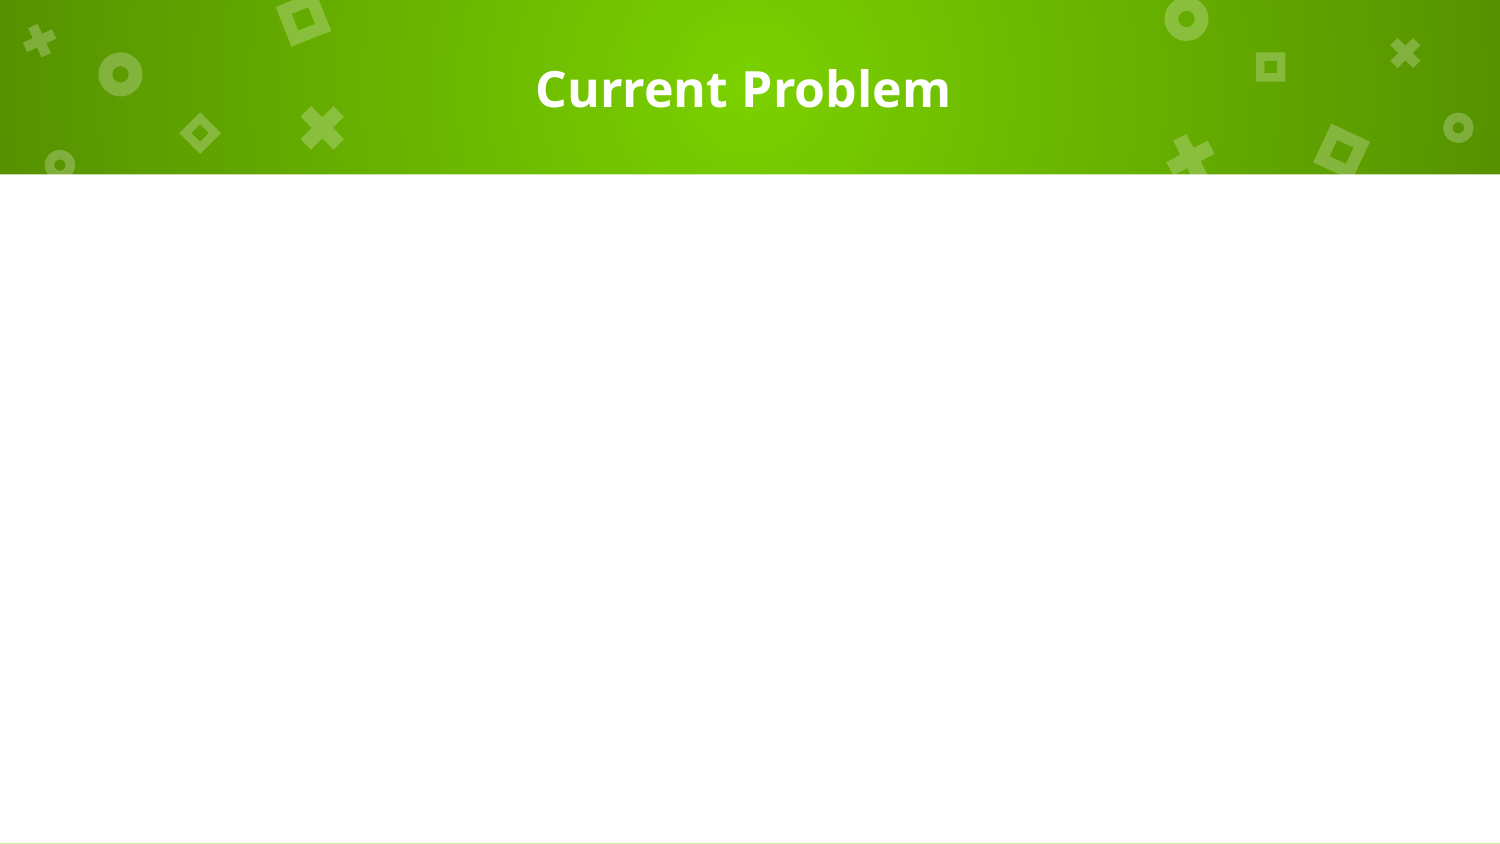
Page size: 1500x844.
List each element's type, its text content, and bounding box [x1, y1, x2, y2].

title Current Problem [75, 0, 1425, 175]
